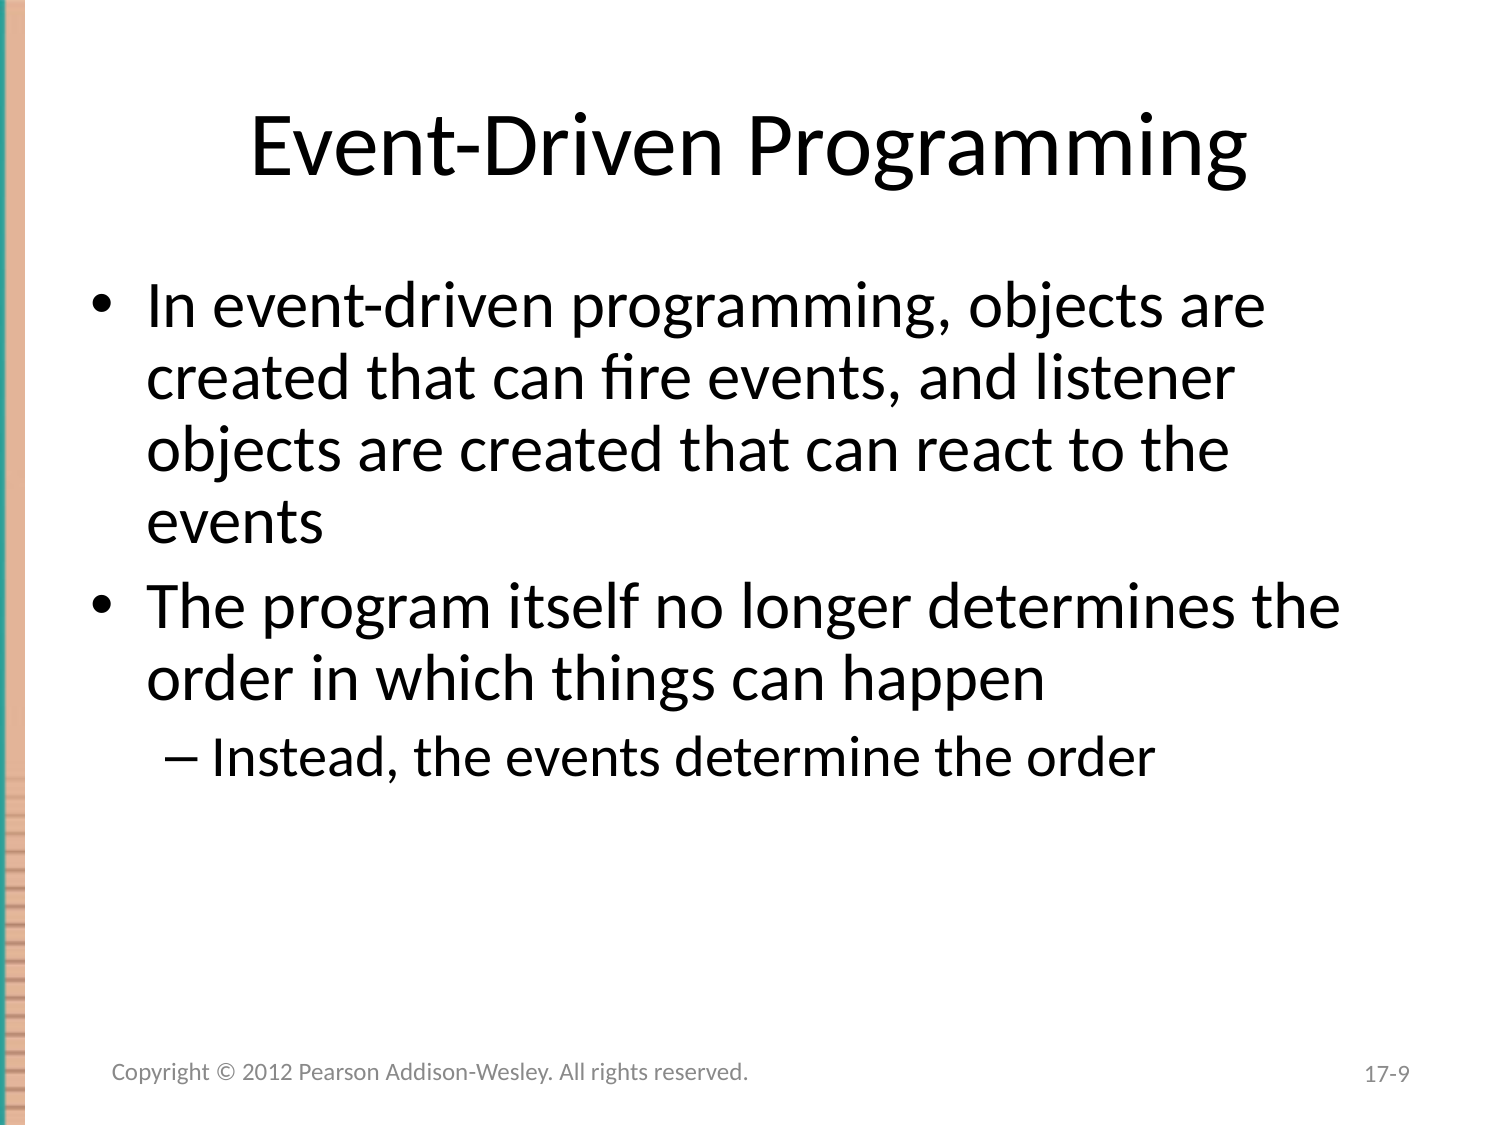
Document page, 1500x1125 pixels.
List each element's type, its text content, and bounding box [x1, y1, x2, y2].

footer Copyright © 2012 Pearson Addison-Wesley. All rights reserved. [75, 1040, 788, 1100]
picture [0, 0, 25, 1125]
slide_number 17-9 [1074, 1042, 1425, 1103]
title Event-Driven Programming [74, 44, 1426, 233]
list In event-driven programming, objects are created that can fire events, and listener objects are created that can react to the events The program itself no longer determines the order in which things can happen Instead, the events determine the order [74, 262, 1426, 1006]
